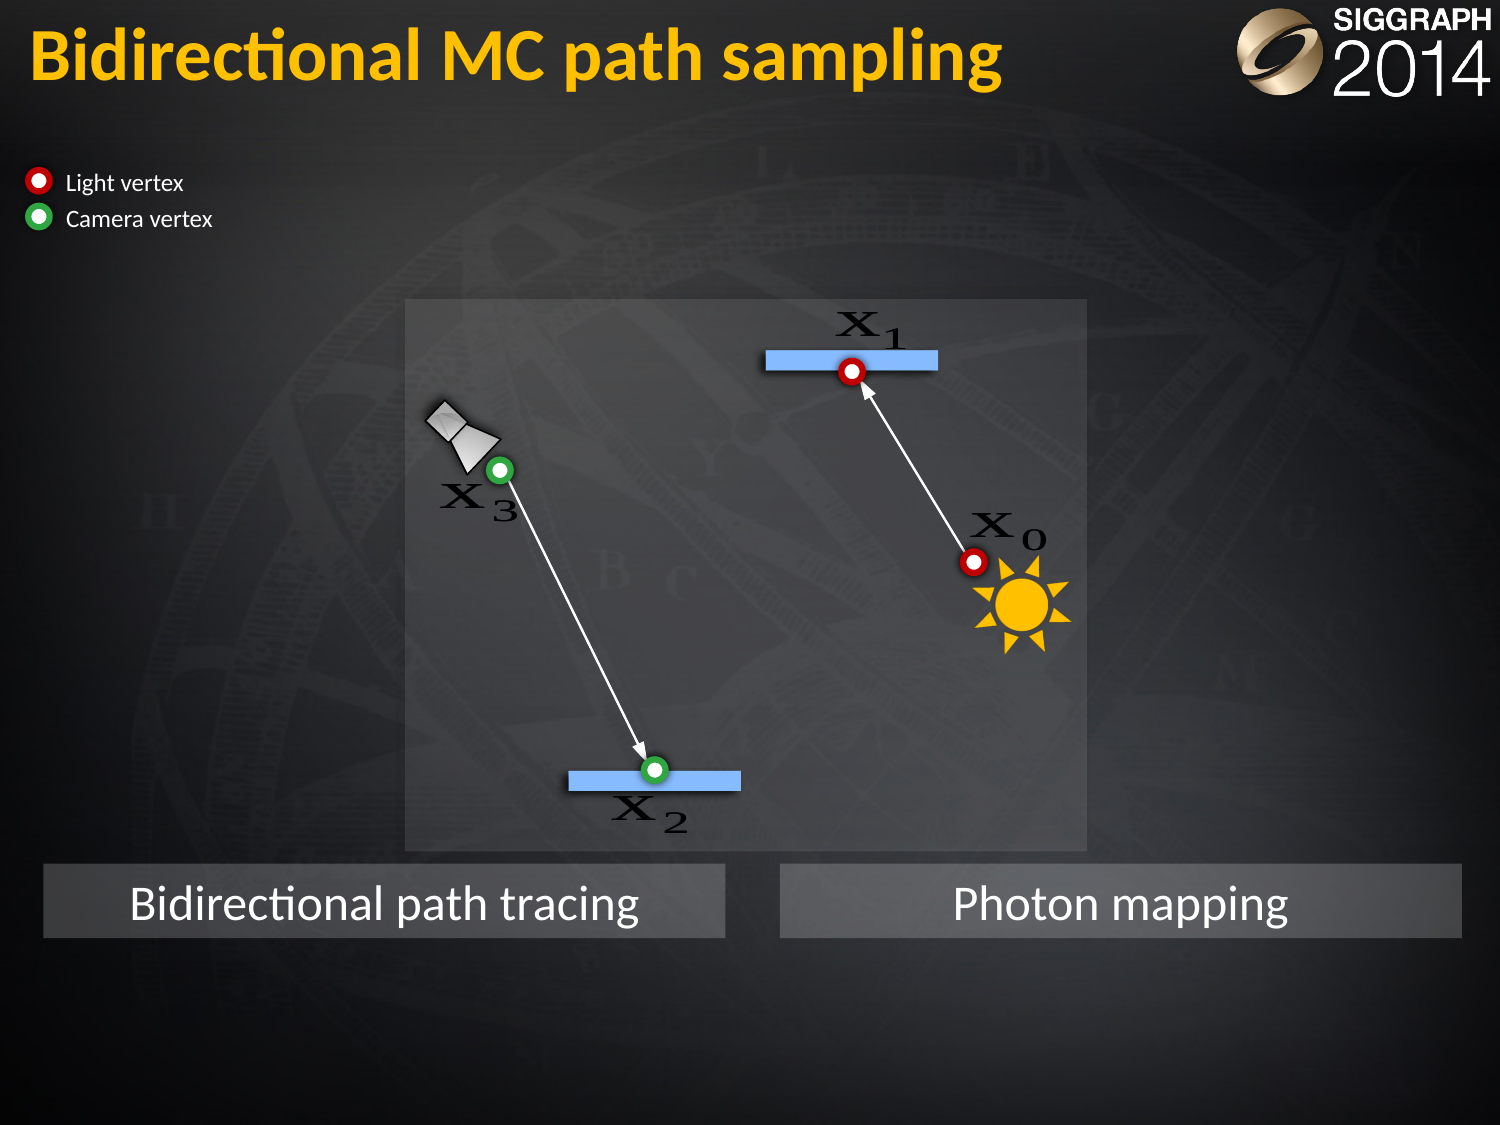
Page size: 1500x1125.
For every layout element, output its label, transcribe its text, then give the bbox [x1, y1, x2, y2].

picture [0, 4, 1500, 1125]
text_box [28, 159, 229, 241]
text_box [404, 290, 1088, 850]
title Bidirectional MC path sampling [0, 0, 1235, 100]
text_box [43, 863, 1463, 940]
